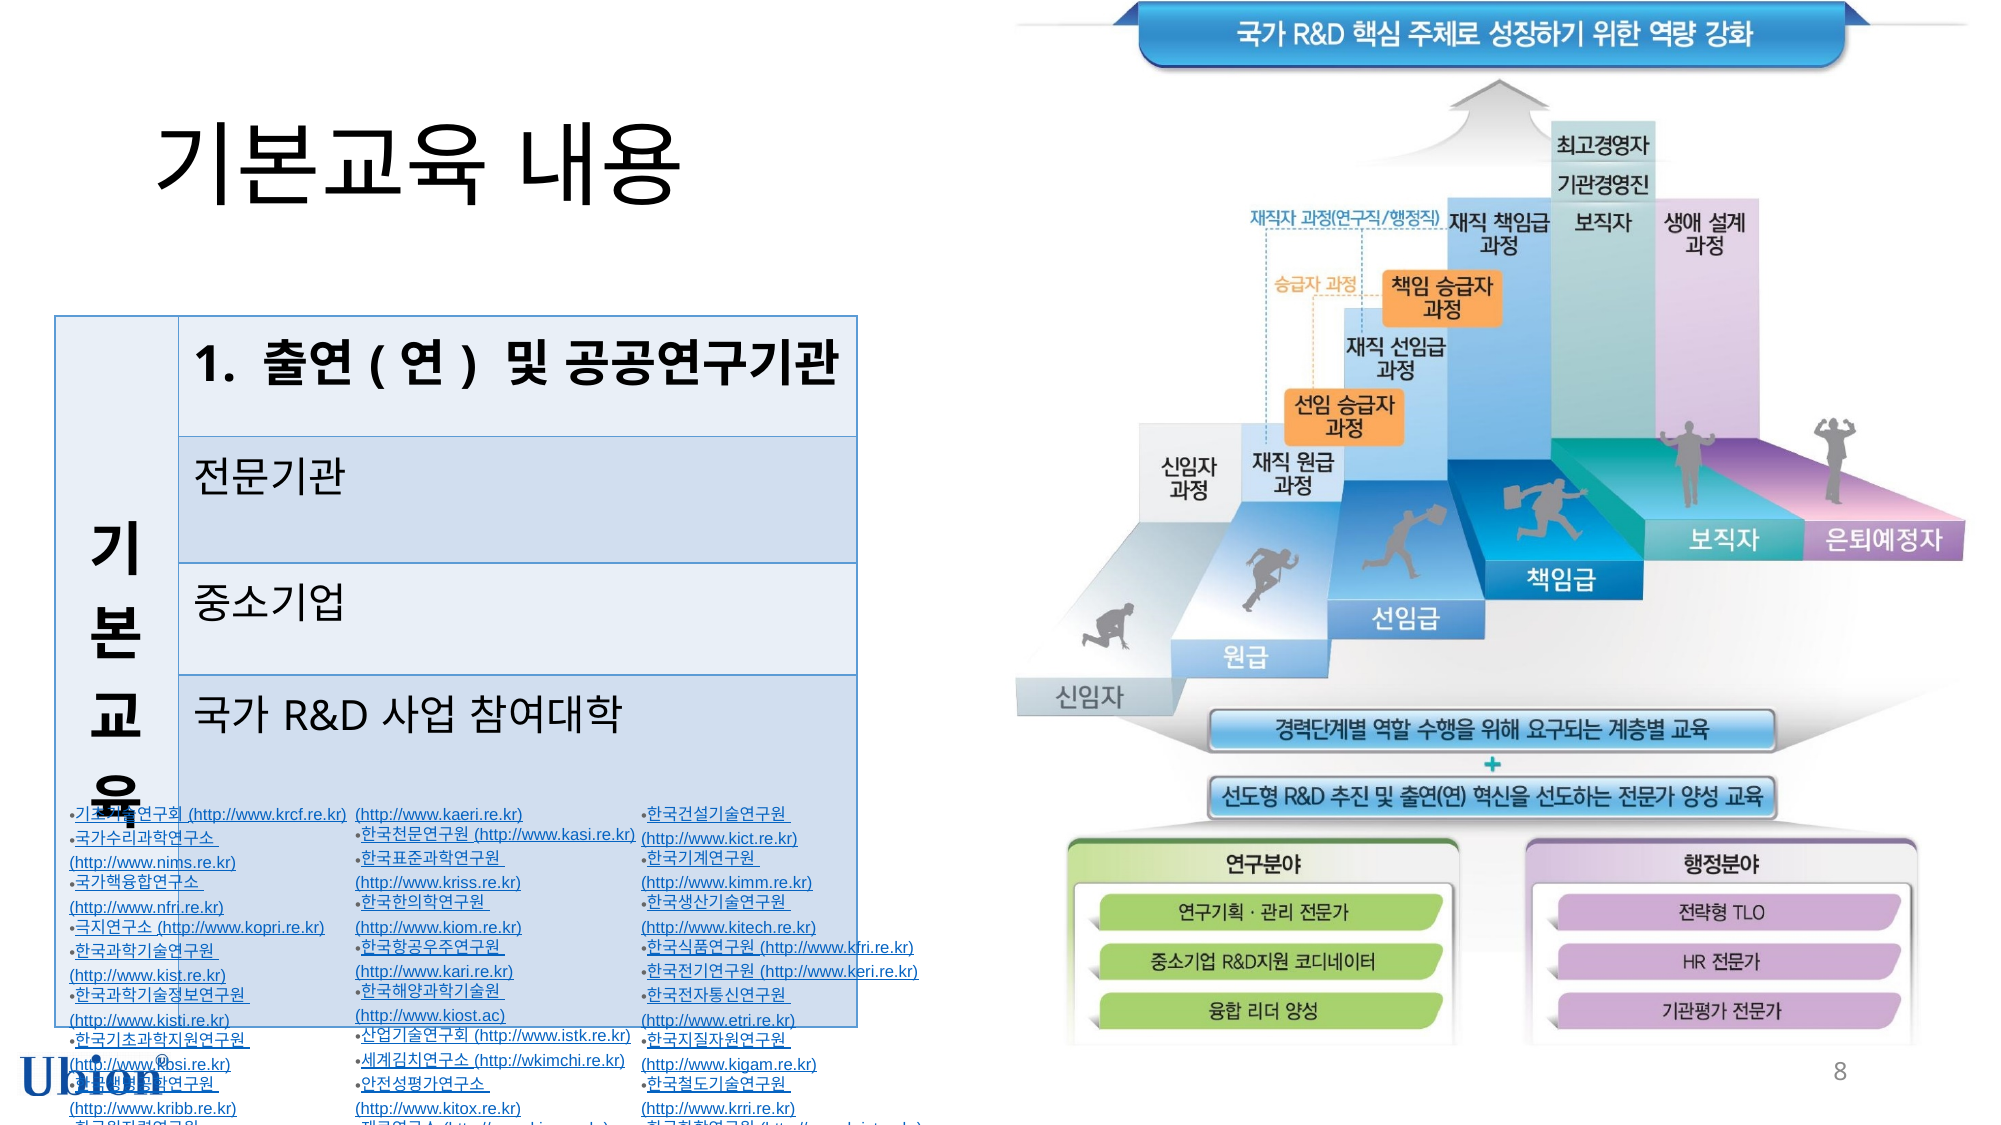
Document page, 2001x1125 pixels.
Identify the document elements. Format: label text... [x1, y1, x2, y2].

picture [17, 1052, 54, 1096]
table_cell 전문기관 [179, 437, 856, 562]
picture [983, 0, 2000, 1058]
slide_number 8 [1412, 1058, 1863, 1103]
text_box 기초기술연구회 (http://www.krcf.re.kr) 국가수리과학연구소 (http://www.nims.re.kr) 국가핵융합연구소 (http://www.nfri.re.kr) 극지연구소 (http://www.kopri.re.kr) 한국과학기술연구원 (http://www.kist.re.kr) 한국과학기술정보연구원 (http://www.kisti.re.kr) 한국기초과학지원연구원 (http://www.kbsi.re.kr) 한국생명공학연구원 (http://www.kribb.re.kr) 한국원자력연구원 (http://www.kaeri.re.kr) 한국천문연구원 (http://www.kasi.re.kr) 한국표준과학연구원 (http://www.kriss.re.kr) 한국한의학연구원 (http://www.kiom.re.kr) 한국항공우주연구원 (http://www.kari.re.kr) 한국해양과학기술원 (http://www.kiost.ac) 산업기술연구회 (http://www.istk.re.kr) 세계김치연구소 (http://wkimchi.re.kr) 안전성평가연구소 (http://www.kitox.re.kr) 재료연구소 (http://www.kims.re.kr) 한국건설기술연구원 (http://www.kict.re.kr) 한국기계연구원 (http://www.kimm.re.kr) 한국생산기술연구원 (http://www.kitech.re.kr) 한국식품연구원 (http://www.kfri.re.kr) 한국전기연구원 (http://www.keri.re.kr) 한국전자통신연구원 (http://www.etri.re.kr) 한국지질자원연구원 (http://www.kigam.re.kr) 한국철도기술연구원 (http://www.krri.re.kr) 한국화학연구원 (http://www.krict.re.kr) [54, 796, 942, 1125]
table_header 1. 출연(연) 및 공공연구기관 [179, 317, 856, 436]
table_header 기본교육 [56, 317, 178, 796]
title 기본교육 내용 [137, 59, 834, 278]
table_cell 중소기업 [179, 564, 856, 674]
table_cell 국가R&D사업 참여대학 [179, 676, 856, 796]
